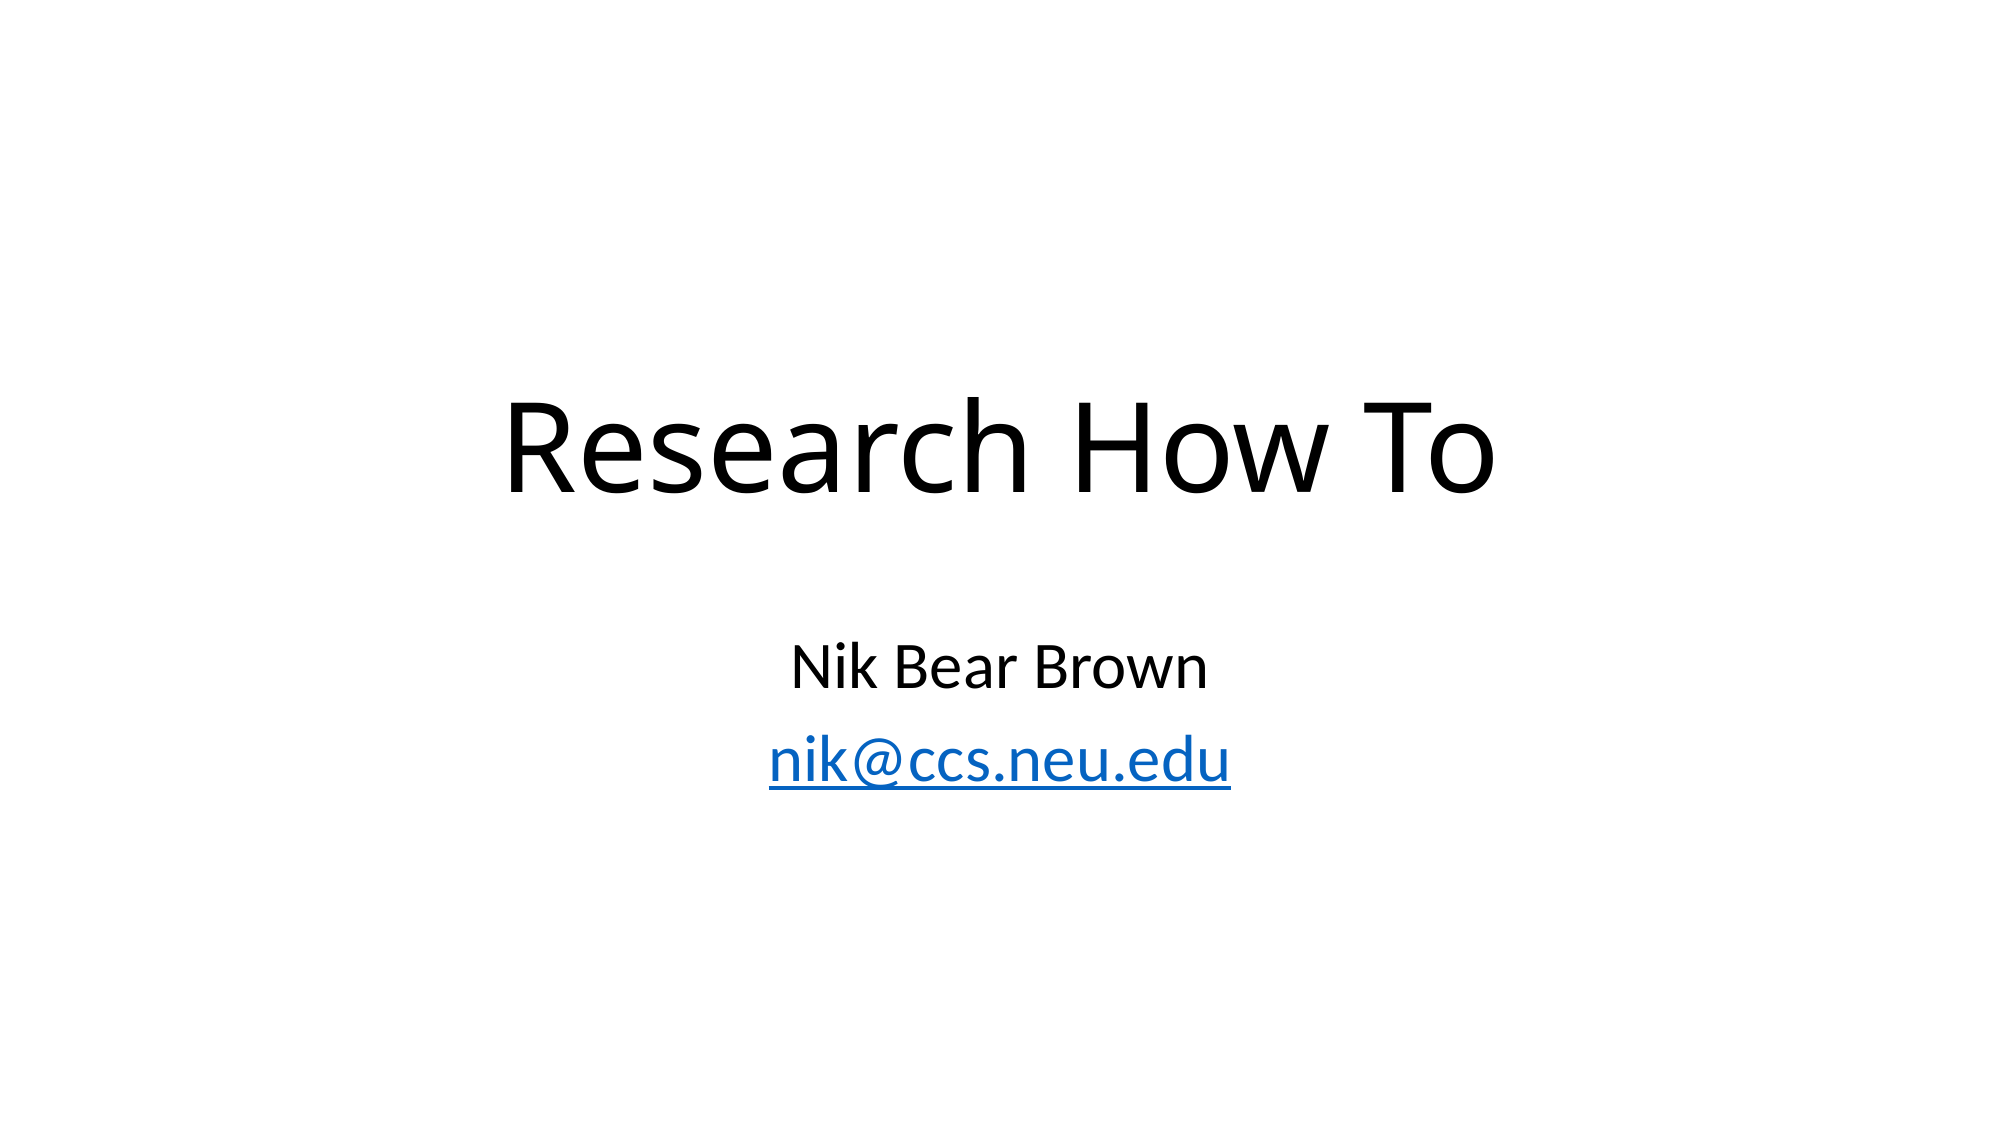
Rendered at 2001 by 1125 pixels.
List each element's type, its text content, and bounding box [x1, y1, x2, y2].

title Research How To [249, 135, 1750, 527]
subtitle Nik Bear Brown nik@ccs.neu.edu [249, 623, 1750, 1061]
